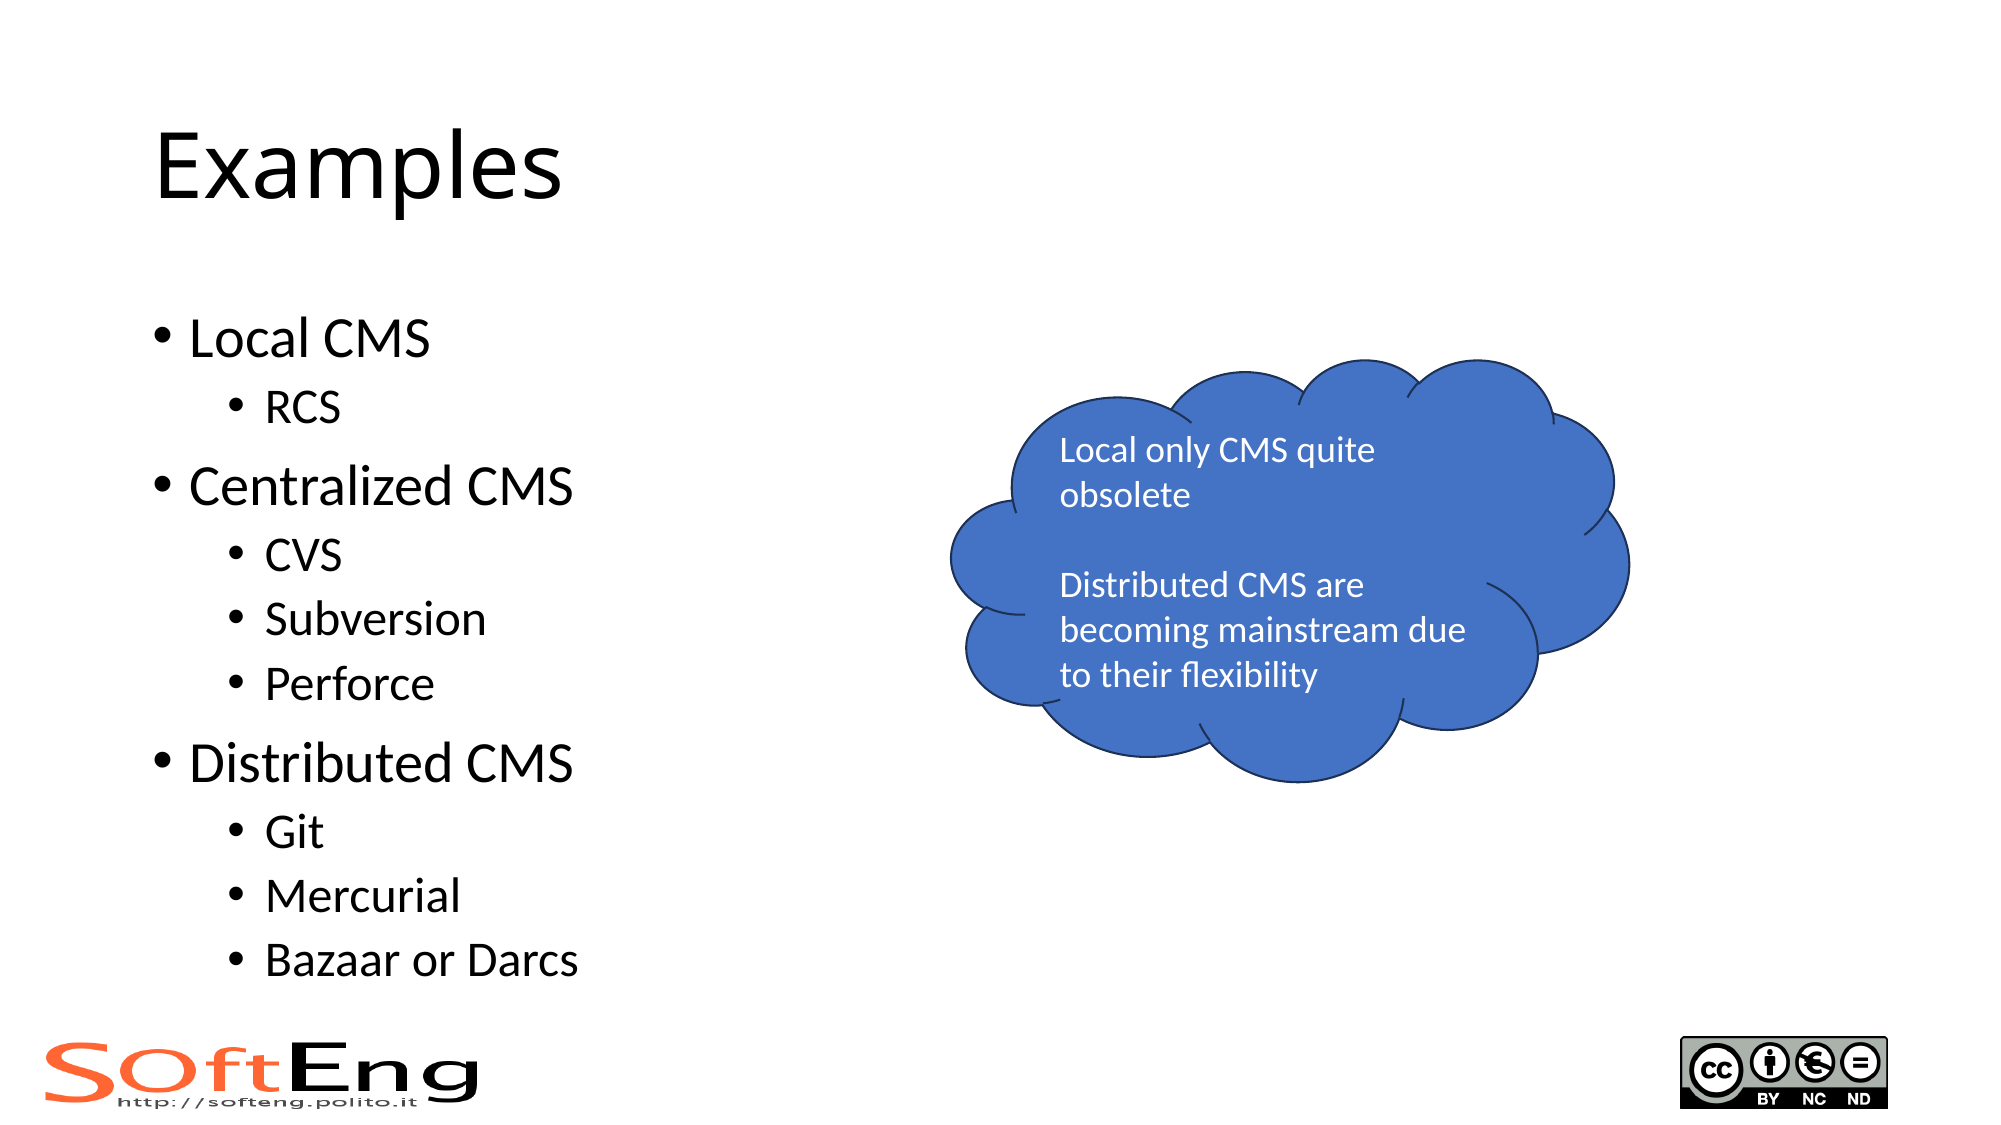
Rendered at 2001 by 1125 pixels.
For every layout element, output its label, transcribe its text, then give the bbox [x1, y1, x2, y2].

title Examples [137, 59, 1863, 278]
list Local CMS RCS Centralized CMS CVS Subversion Perforce Distributed CMS Git Mercurial Bazaar or Darcs [137, 299, 1863, 1066]
picture [1680, 1036, 1888, 1109]
picture [37, 1026, 488, 1119]
text_box Local only CMS quite obsolete Distributed CMS are becoming mainstream due to their flexibility [949, 359, 1631, 784]
